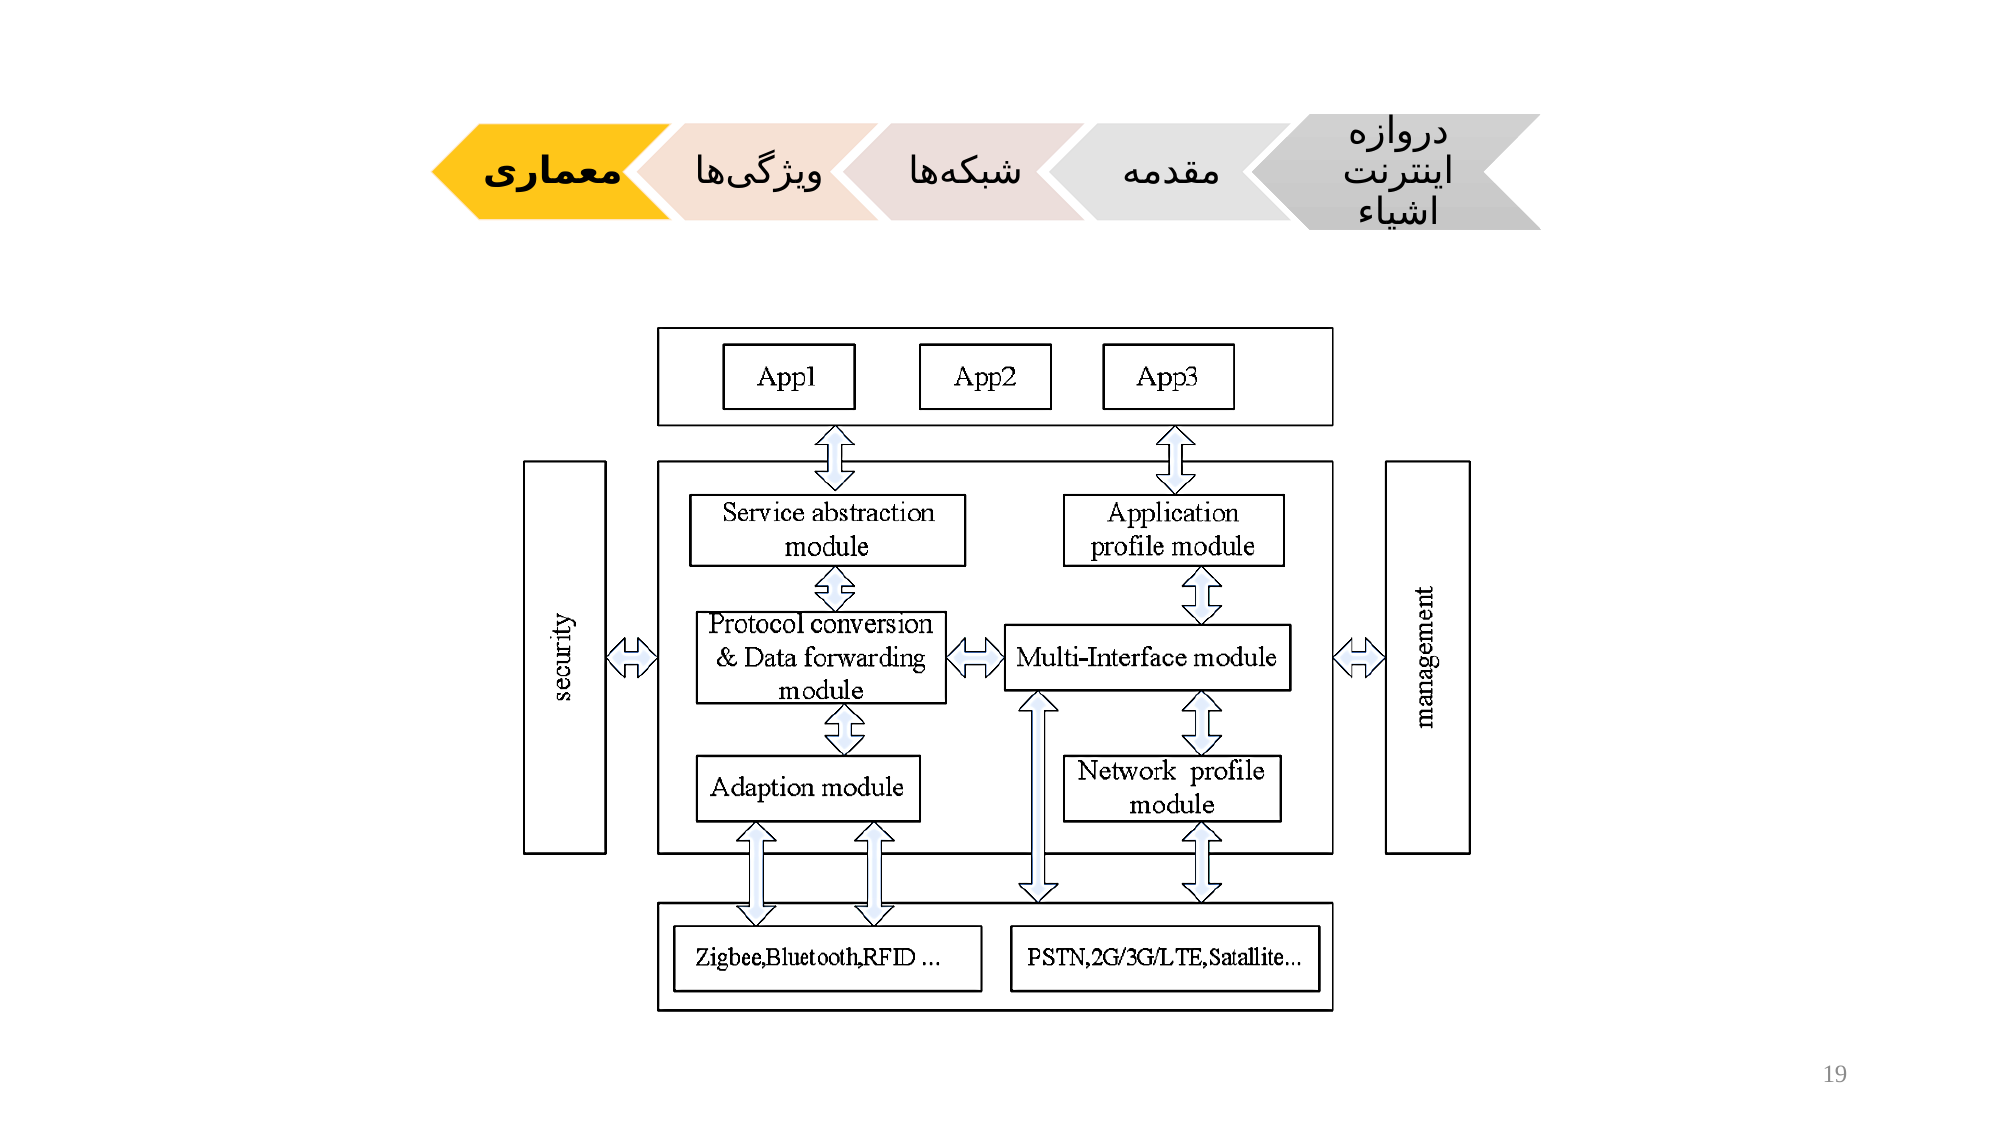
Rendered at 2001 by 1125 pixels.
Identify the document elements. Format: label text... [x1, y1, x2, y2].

slide_number 19 [1412, 1042, 1863, 1103]
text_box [109, 113, 1863, 230]
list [492, 289, 1508, 1043]
